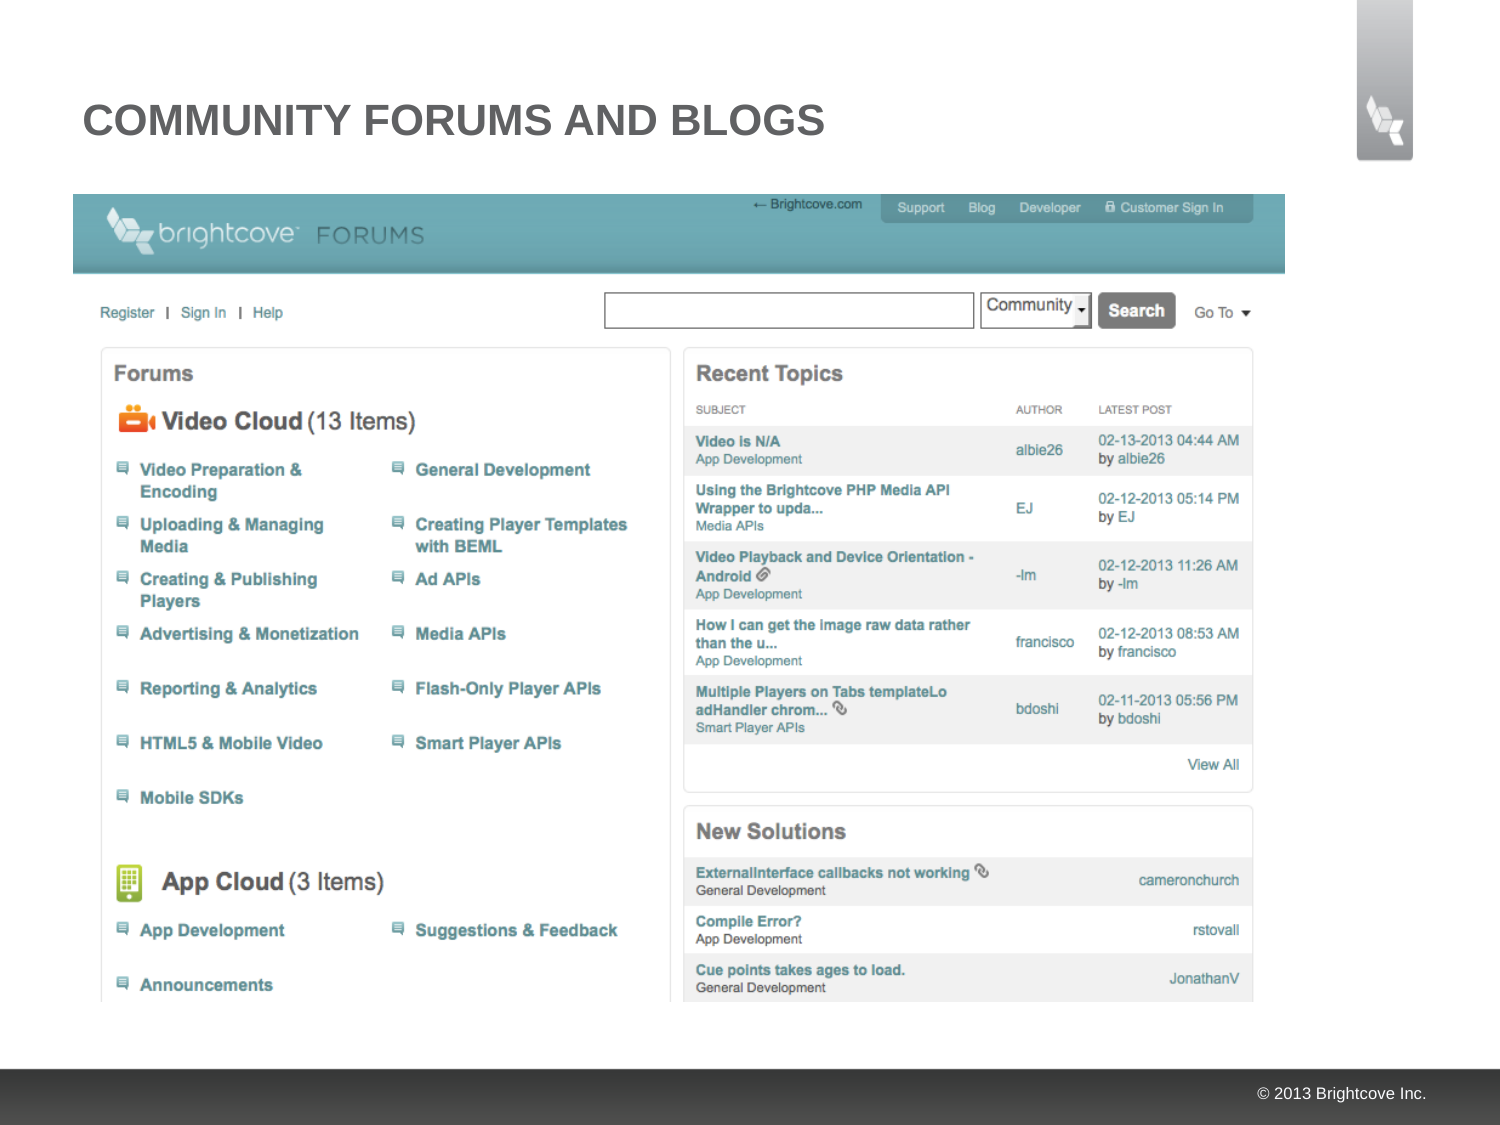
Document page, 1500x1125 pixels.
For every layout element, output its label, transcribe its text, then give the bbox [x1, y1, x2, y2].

picture [0, 0, 1500, 1125]
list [72, 194, 1285, 1002]
title Community Forums and Blogs [66, 34, 1322, 203]
